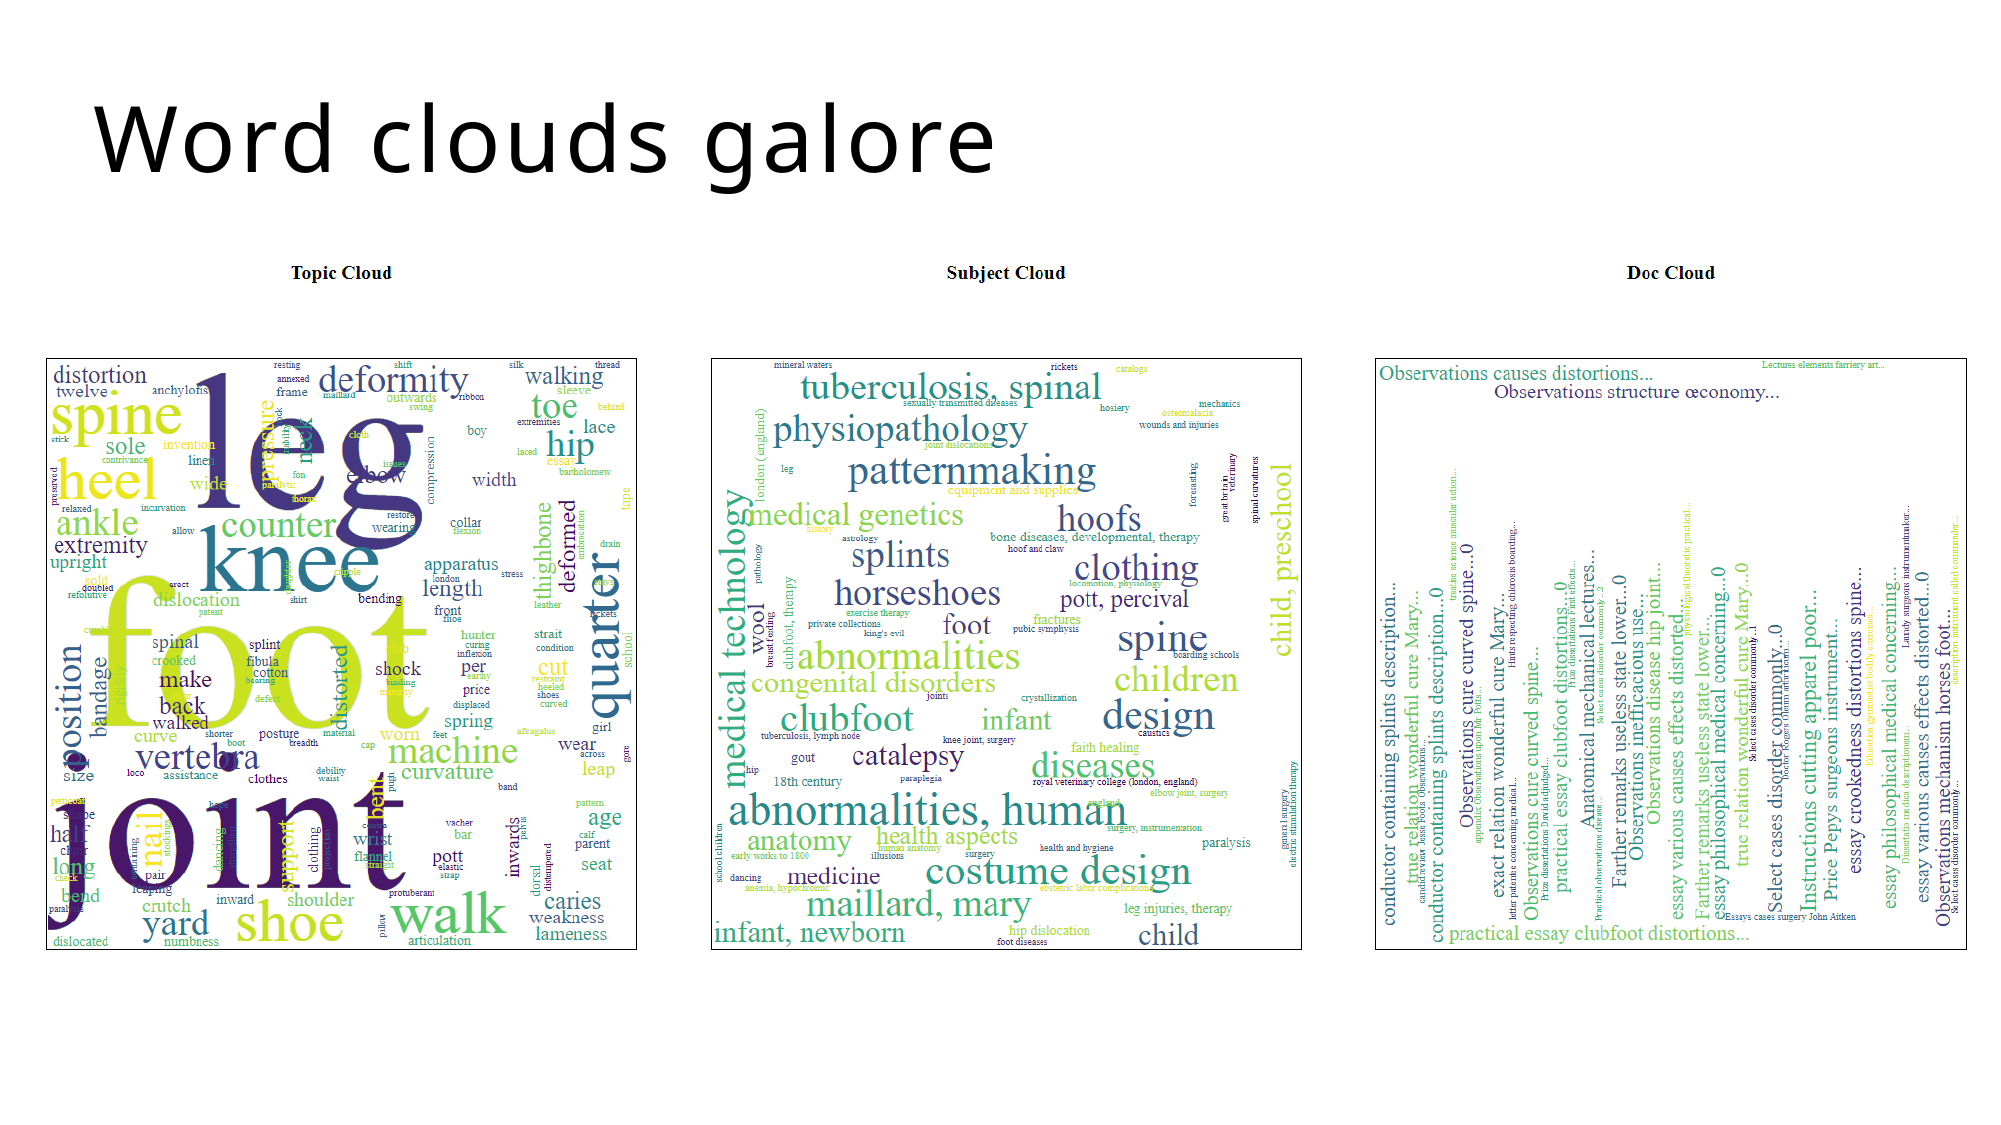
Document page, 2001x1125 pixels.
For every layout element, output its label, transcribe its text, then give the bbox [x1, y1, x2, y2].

picture [0, 250, 2000, 969]
title Word clouds galore [93, 97, 1535, 250]
